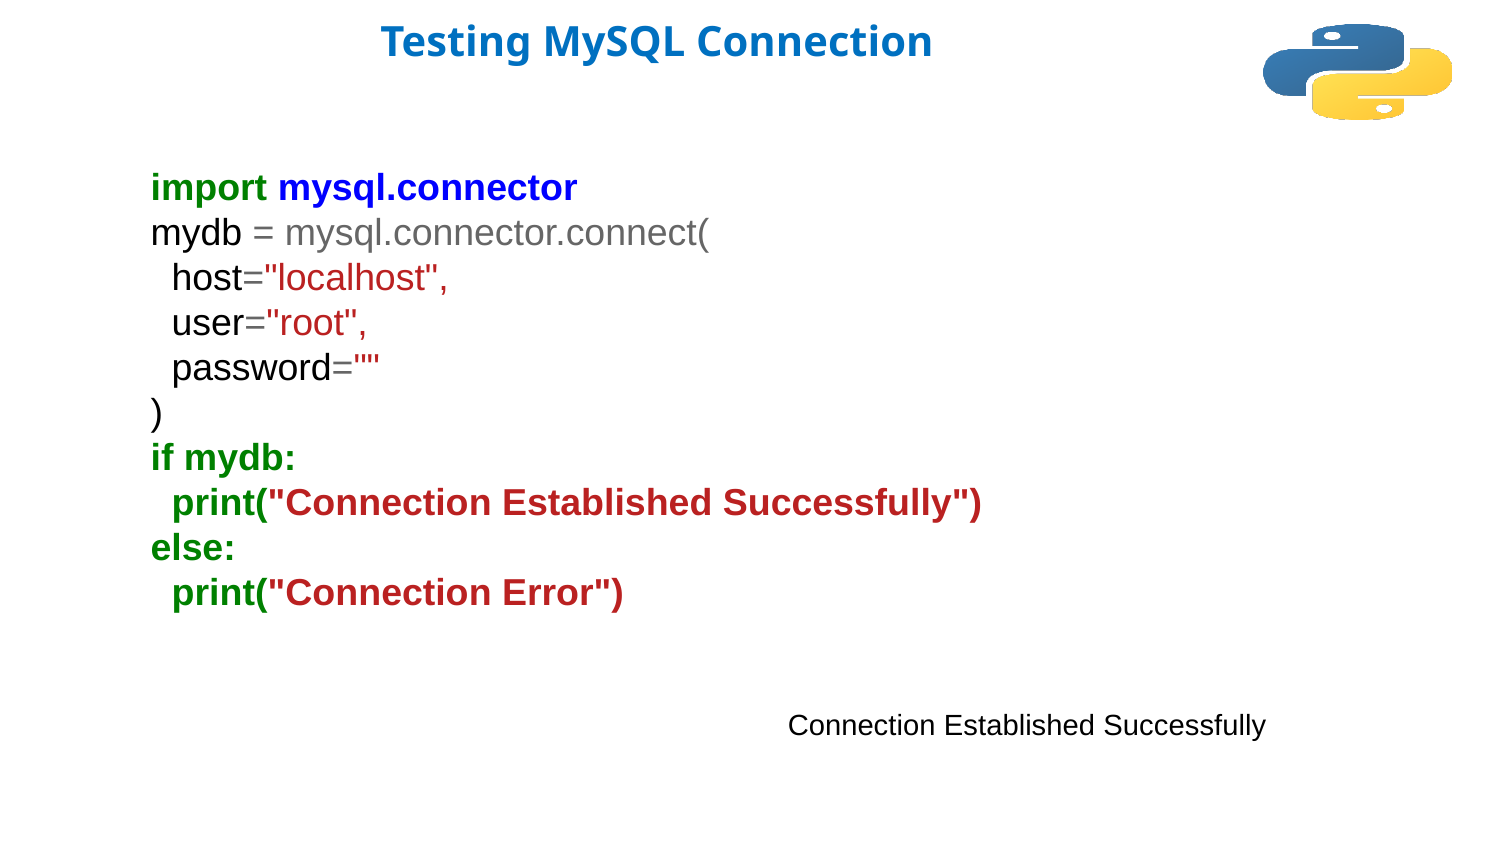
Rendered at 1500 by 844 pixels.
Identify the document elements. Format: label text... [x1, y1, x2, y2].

picture [1262, 24, 1453, 120]
text_box Testing MySQL Connection [148, 0, 1166, 32]
text_box import mysql.connector mydb = mysql.connector.connect( host="localhost", user="root", password="" ) if mydb: print("Connection Established Successfully") else: print("Connection Error") [135, 155, 1296, 621]
text_box Connection Established Successfully [773, 698, 1500, 749]
